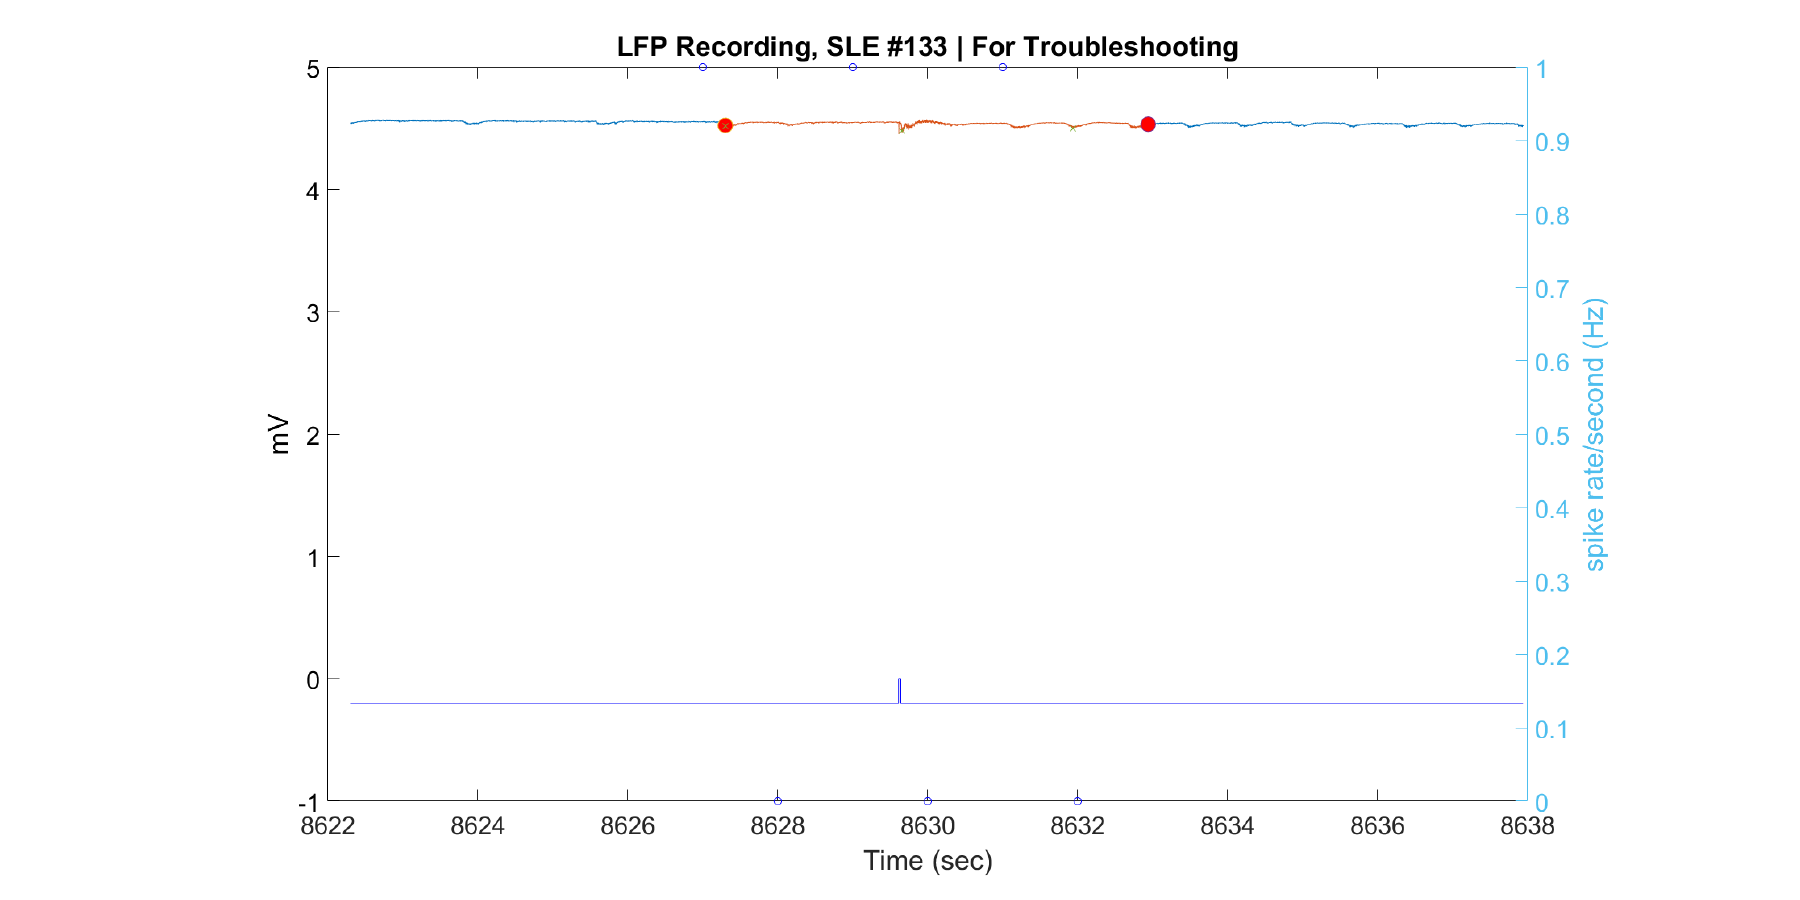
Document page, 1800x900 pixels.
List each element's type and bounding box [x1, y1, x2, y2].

picture [126, 0, 1674, 900]
